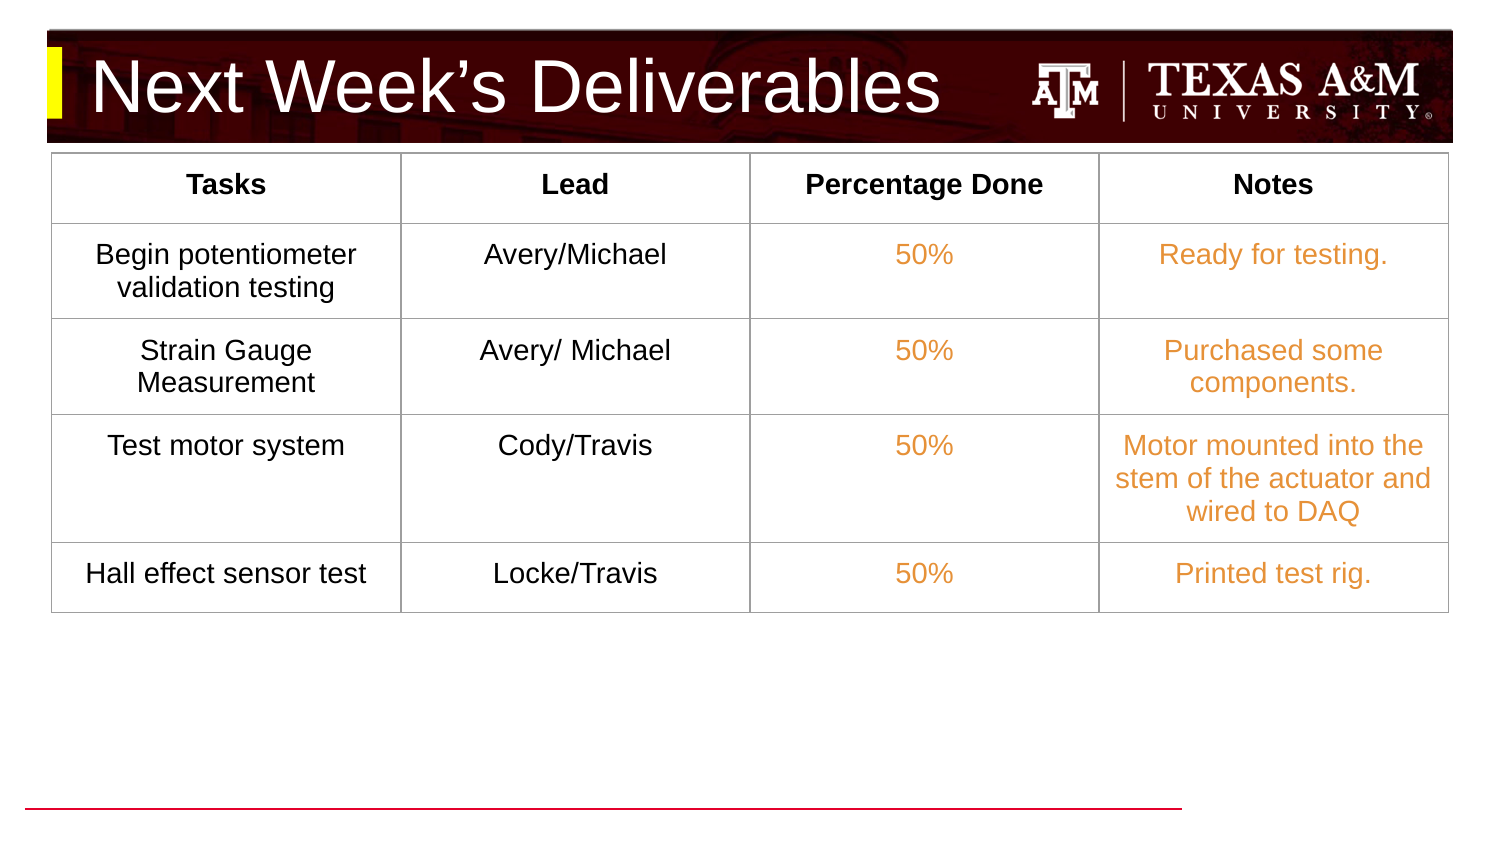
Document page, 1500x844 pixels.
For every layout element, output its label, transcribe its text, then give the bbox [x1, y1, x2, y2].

table_cell Avery/ Michael [402, 319, 749, 414]
table_cell Avery/Michael [402, 224, 749, 318]
table_cell Hall effect sensor test [52, 543, 400, 612]
table_cell Printed test rig. [1100, 543, 1448, 612]
table_header Tasks [52, 154, 400, 223]
table_cell Motor mounted into the stem of the actuator and wired to DAQ [1100, 415, 1448, 542]
table_header Percentage Done [751, 154, 1098, 223]
table_cell Test motor system [52, 415, 400, 542]
table_header Lead [402, 154, 749, 223]
table_cell Ready for testing. [1100, 224, 1448, 318]
table_cell Locke/Travis [402, 543, 749, 612]
table_cell 50% [751, 224, 1098, 318]
table_cell 50% [751, 543, 1098, 612]
table_cell 50% [751, 415, 1098, 542]
table_header Notes [1100, 154, 1448, 223]
picture [47, 28, 79, 143]
table_cell 50% [751, 319, 1098, 414]
table_cell Begin potentiometer validation testing [52, 224, 400, 318]
picture [1025, 28, 1453, 143]
table_cell Cody/Travis [402, 415, 749, 542]
table_cell Purchased some components. [1100, 319, 1448, 414]
title Next Week’s Deliverables [79, 12, 1025, 152]
table_cell Strain Gauge Measurement [52, 319, 400, 414]
